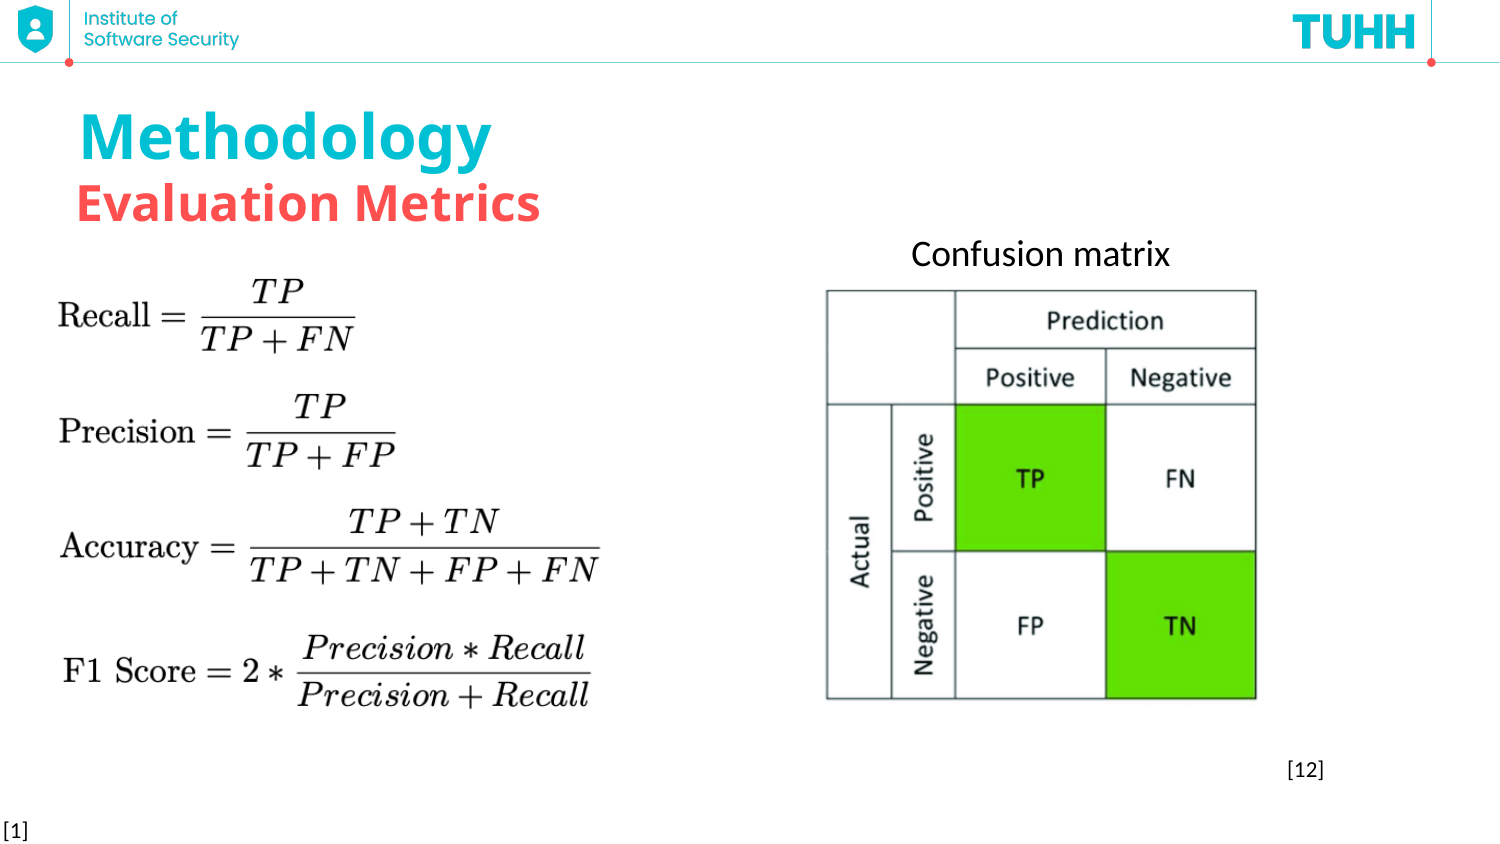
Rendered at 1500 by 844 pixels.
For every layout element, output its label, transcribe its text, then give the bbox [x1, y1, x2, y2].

text_box [12] [1279, 747, 1333, 790]
picture [45, 260, 411, 489]
text_box Confusion matrix [903, 221, 1179, 279]
text_box [1] [0, 807, 37, 844]
picture [44, 612, 604, 731]
text_box Methodology [70, 89, 1421, 181]
picture [16, 3, 56, 58]
picture [818, 279, 1264, 709]
text_box Evaluation Metrics [75, 171, 1425, 235]
picture [78, 2, 240, 57]
picture [31, 493, 616, 609]
picture [1292, 14, 1415, 50]
